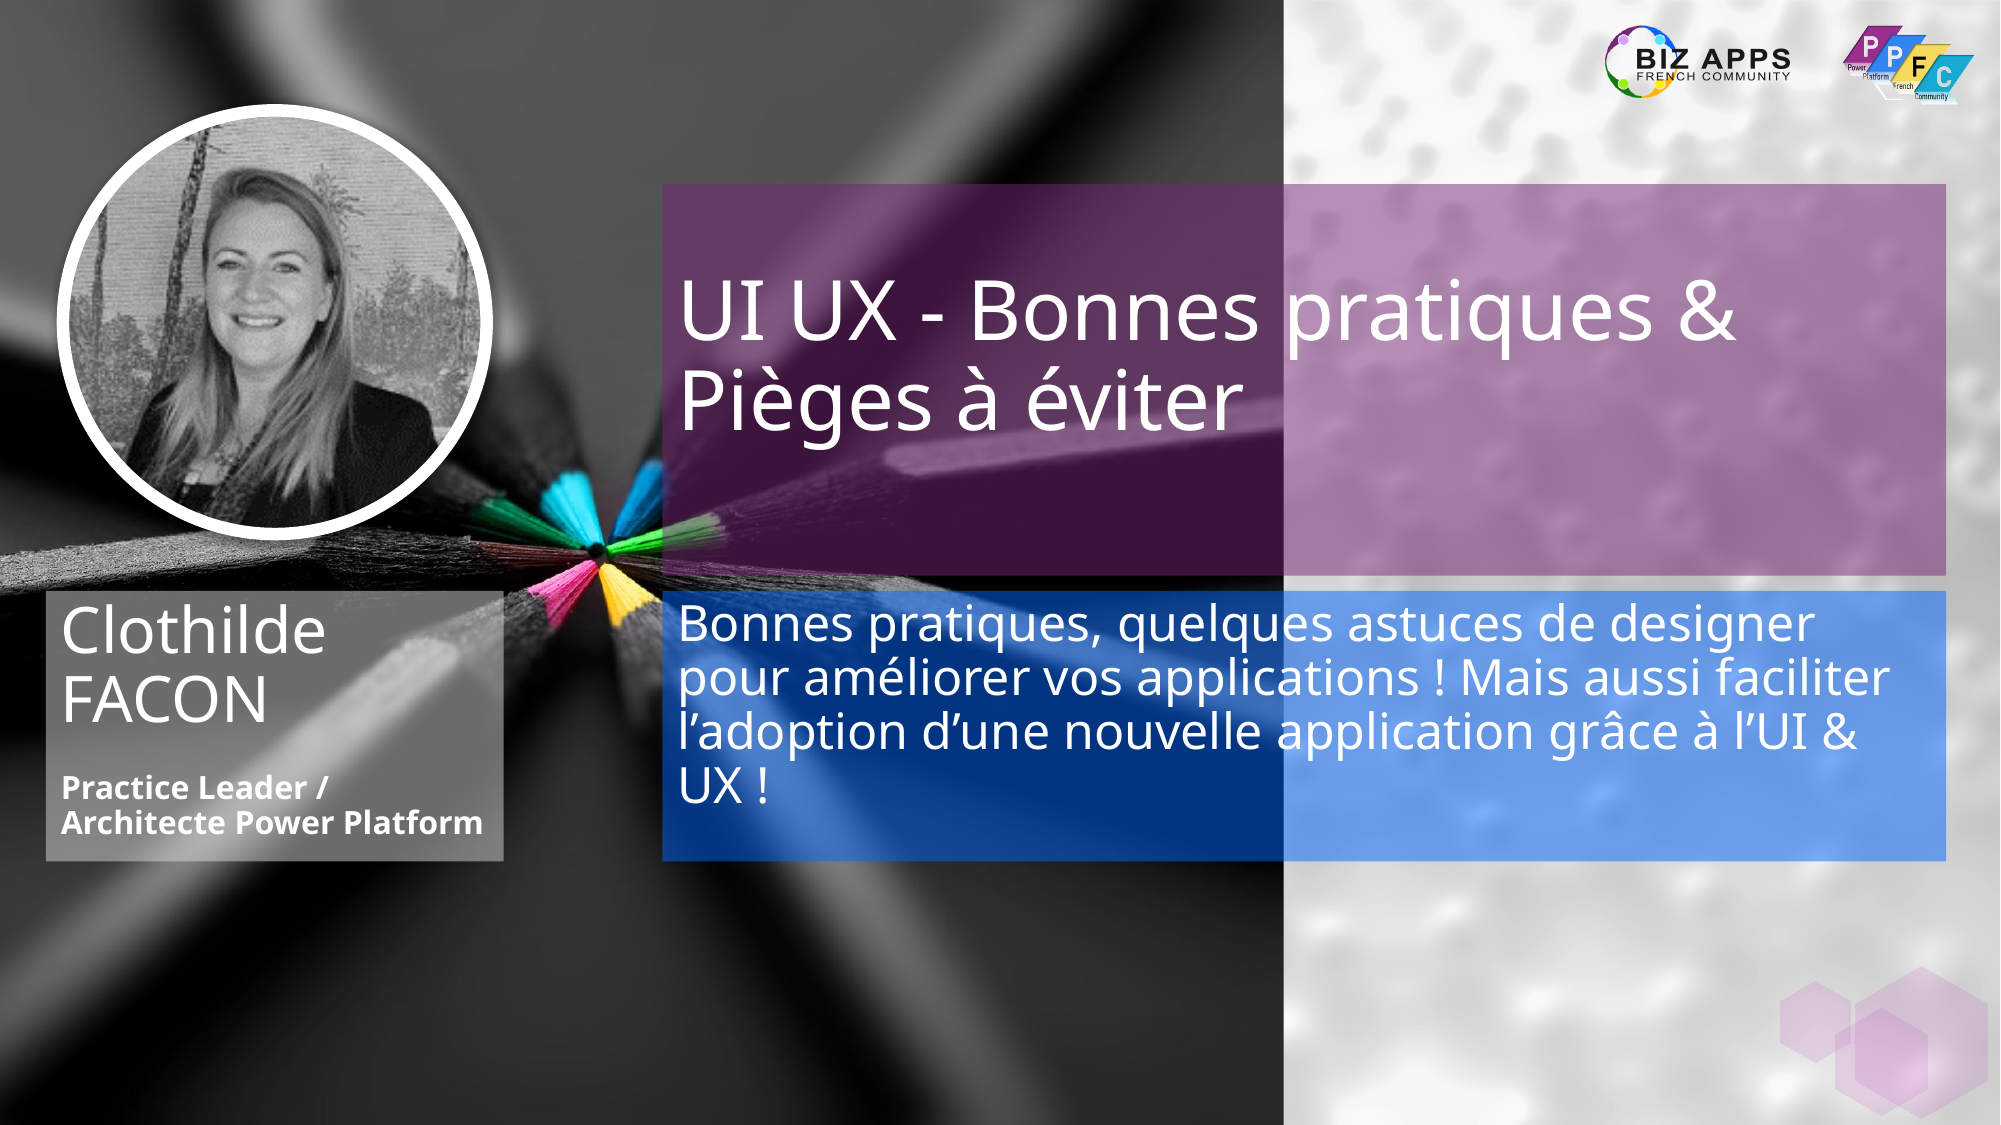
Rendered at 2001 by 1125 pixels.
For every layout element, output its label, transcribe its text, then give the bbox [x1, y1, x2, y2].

title UI UX - Bonnes pratiques & Pièges à éviter [1284, 184, 1947, 576]
picture [0, 0, 2001, 1125]
subtitle Bonnes pratiques, quelques astuces de designer pour améliorer vos applications ! Mais aussi faciliter l’adoption d’une nouvelle application grâce à l’UI & UX ! [1284, 590, 1947, 862]
